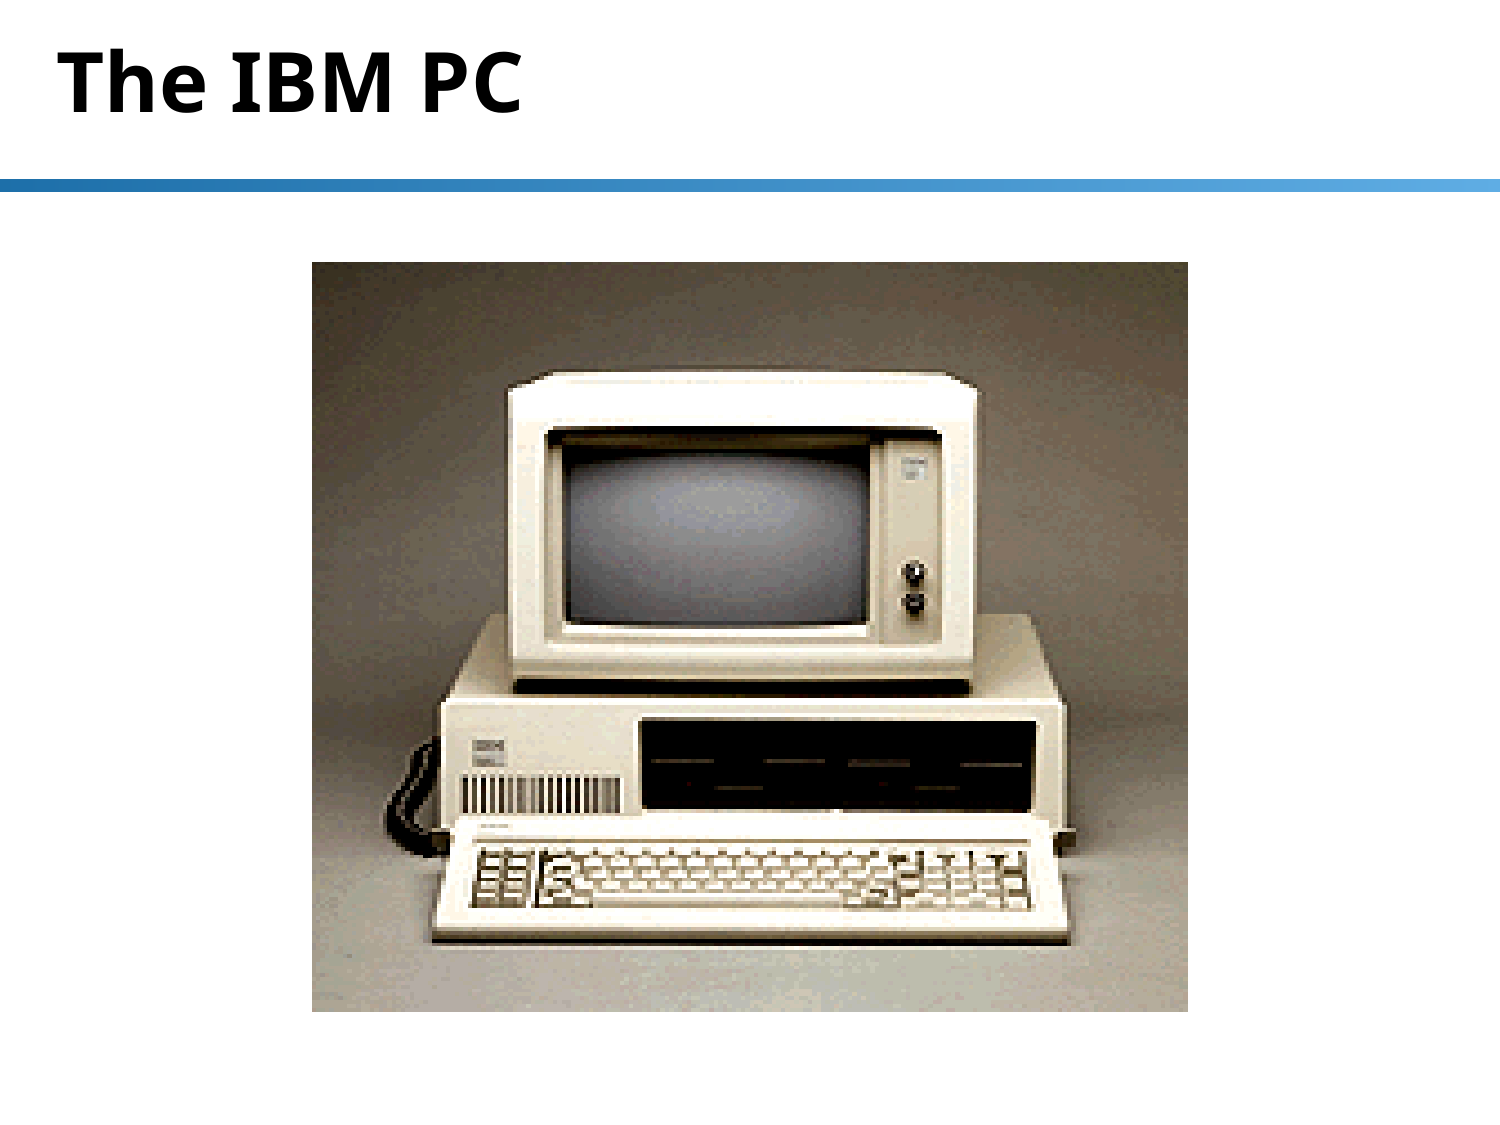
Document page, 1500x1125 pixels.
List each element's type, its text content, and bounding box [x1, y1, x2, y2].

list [312, 262, 1188, 1012]
title The IBM PC [41, 0, 1445, 171]
